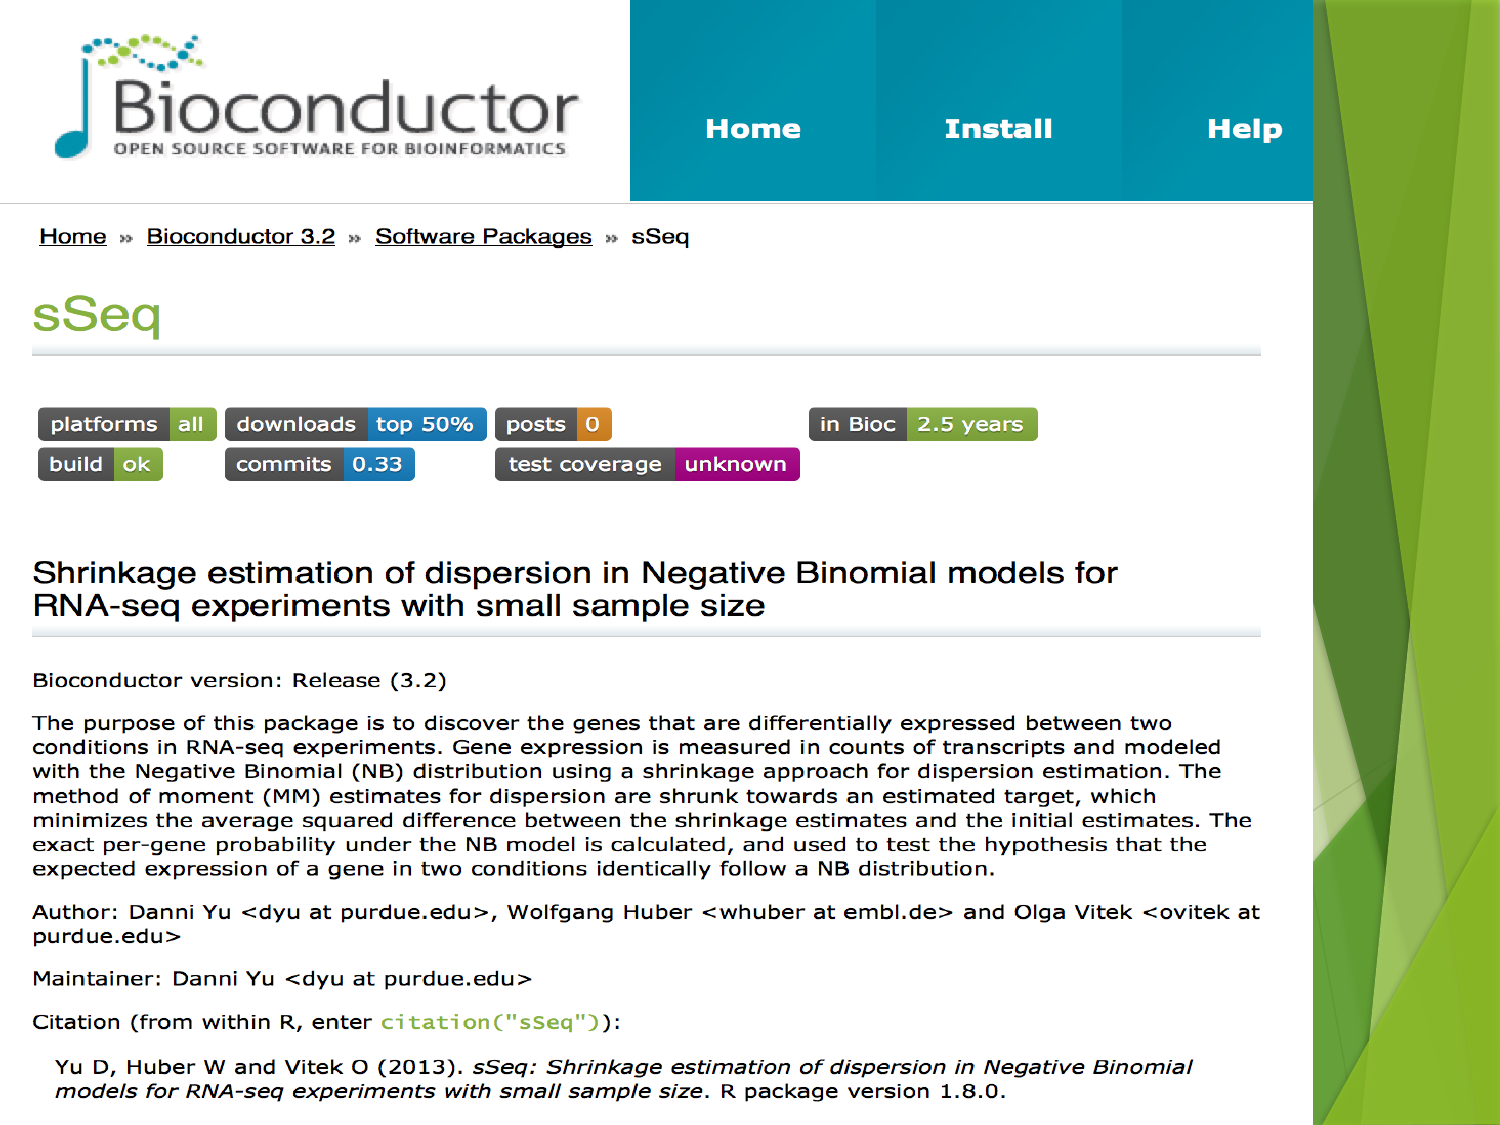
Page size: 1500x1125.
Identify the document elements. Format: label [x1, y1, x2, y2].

picture [0, 0, 1313, 1125]
